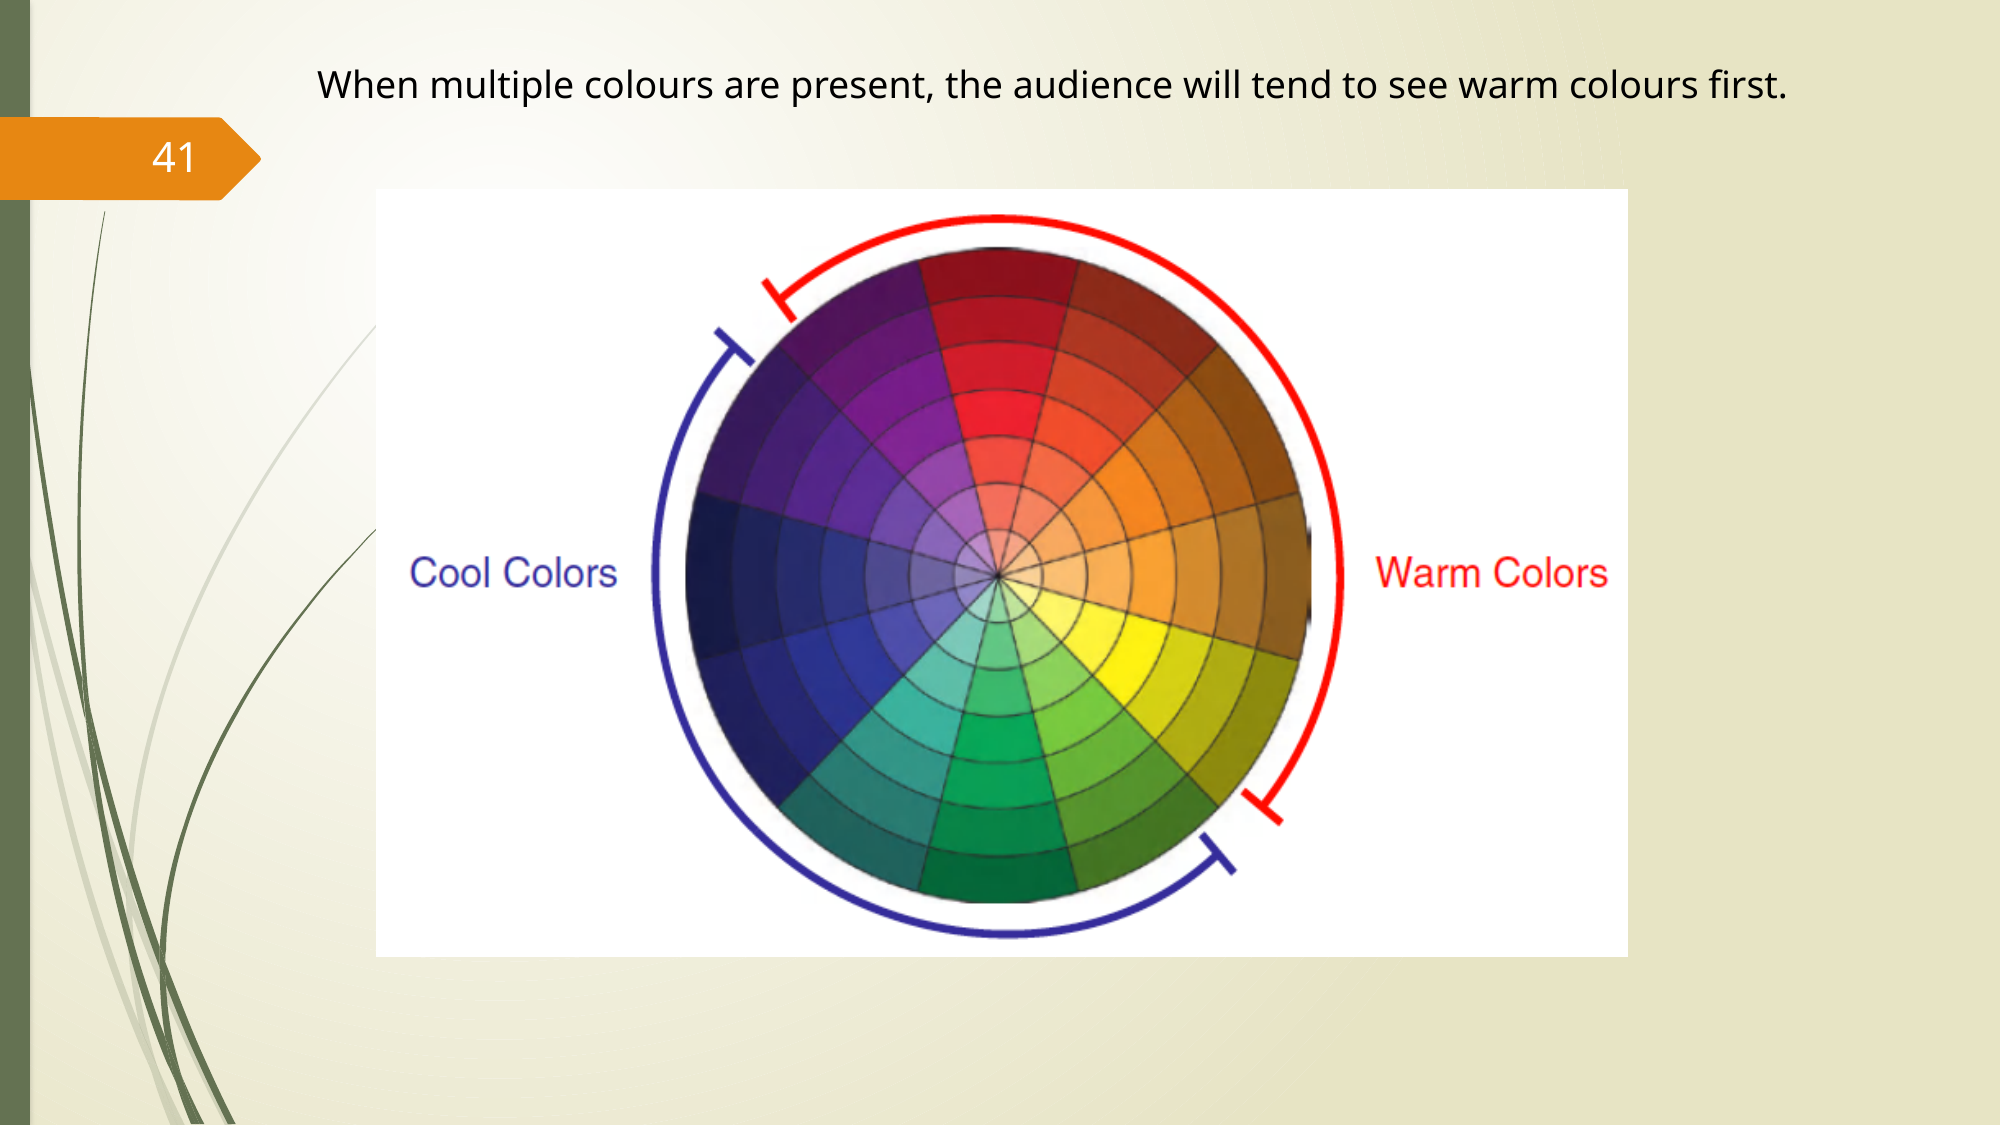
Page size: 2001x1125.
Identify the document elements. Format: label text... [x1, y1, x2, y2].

picture [376, 188, 1628, 957]
slide_number 41 [87, 129, 216, 190]
text_box When multiple colours are present, the audience will tend to see warm colours first. [243, 50, 1890, 114]
